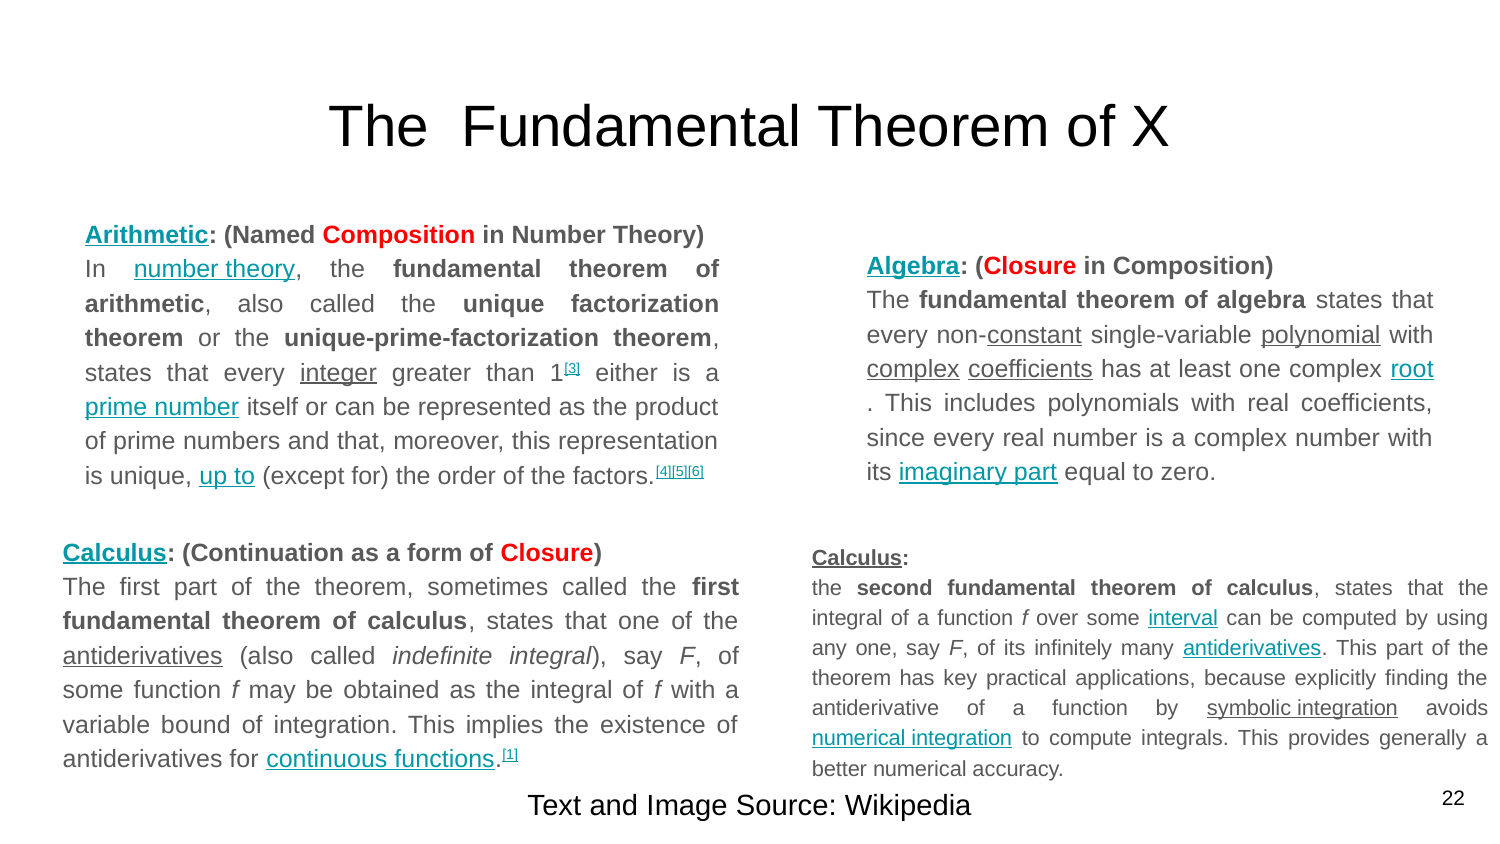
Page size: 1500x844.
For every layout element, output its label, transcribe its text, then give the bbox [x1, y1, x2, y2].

text_box Algebra: (Closure in Composition) The fundamental theorem of algebra states that every non-constant single-variable polynomial with complex coefficients has at least one complex root. This includes polynomials with real coefficients, since every real number is a complex number with its imaginary part equal to zero. [832, 229, 1449, 502]
list Arithmetic: (Named Composition in Number Theory) In number theory, the fundamental theorem of arithmetic, also called the unique factorization theorem or the unique-prime-factorization theorem, states that every integer greater than 1[3] either is a prime number itself or can be represented as the product of prime numbers and that, moreover, this representation is unique, up to (except for) the order of the factors.[4][5][6] [51, 198, 735, 516]
slide_number 22 [1389, 797, 1480, 830]
text_box Text and Image Source: Wikipedia [512, 778, 988, 829]
text_box Calculus: the second fundamental theorem of calculus, states that the integral of a function f over some interval can be computed by using any one, say F, of its infinitely many antiderivatives. This part of the theorem has key practical applications, because explicitly finding the antiderivative of a function by symbolic integration avoids numerical integration to compute integrals. This provides generally a better numerical accuracy. [778, 524, 1500, 797]
text_box Calculus: (Continuation as a form of Closure) The first part of the theorem, sometimes called the first fundamental theorem of calculus, states that one of the antiderivatives (also called indefinite integral), say F, of some function f may be obtained as the integral of f with a variable bound of integration. This implies the existence of antiderivatives for continuous functions.[1] [28, 516, 755, 789]
title The Fundamental Theorem of X [51, 72, 1449, 167]
